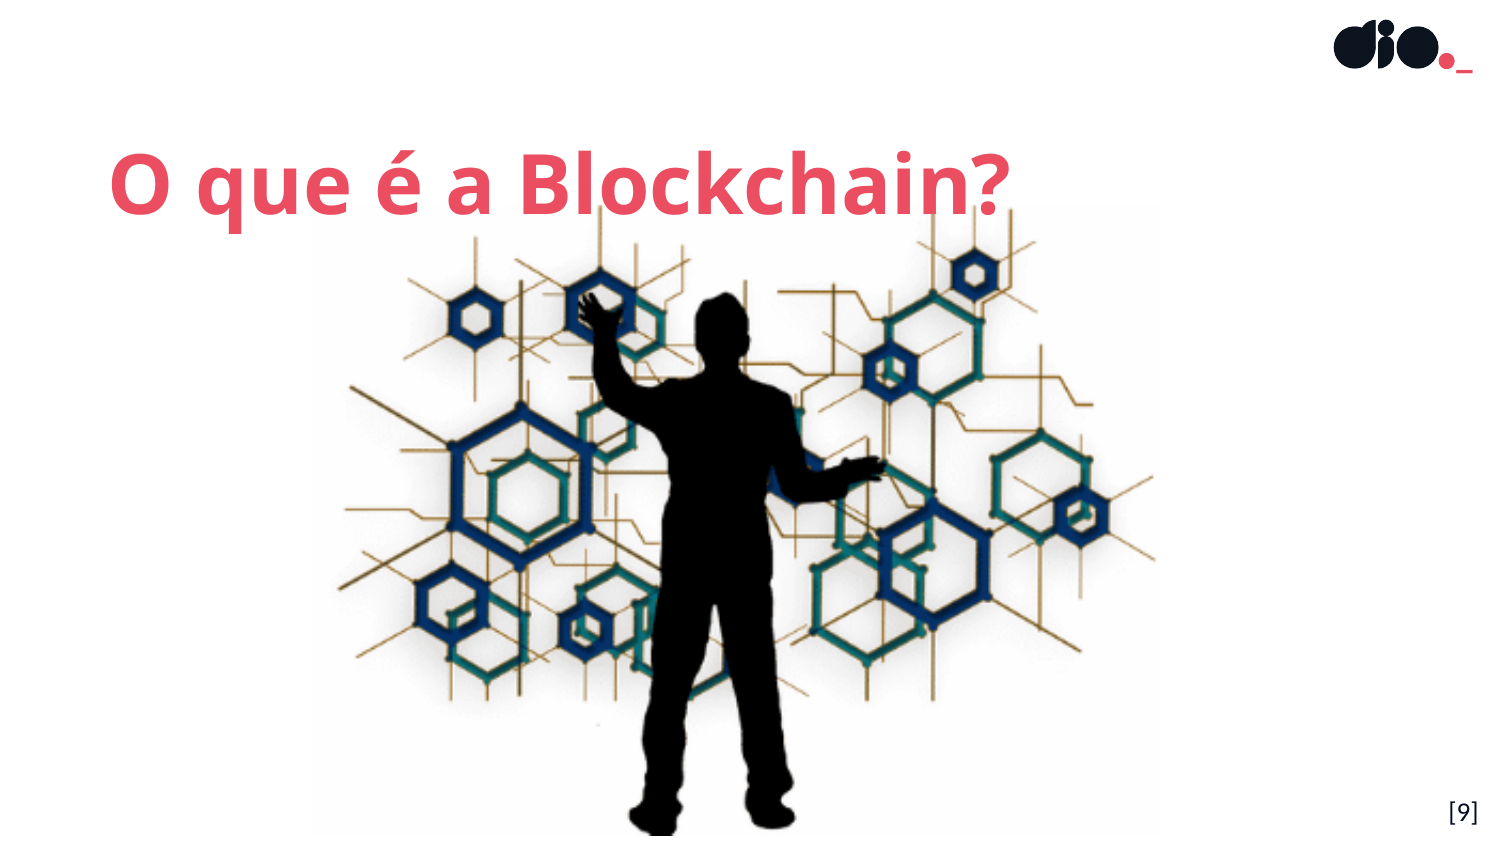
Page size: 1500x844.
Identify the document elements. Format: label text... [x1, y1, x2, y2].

slide_number [9] [1403, 779, 1494, 844]
picture [1333, 19, 1473, 74]
picture [312, 195, 1190, 836]
text_box O que é a Blockchain? [92, 104, 1408, 243]
